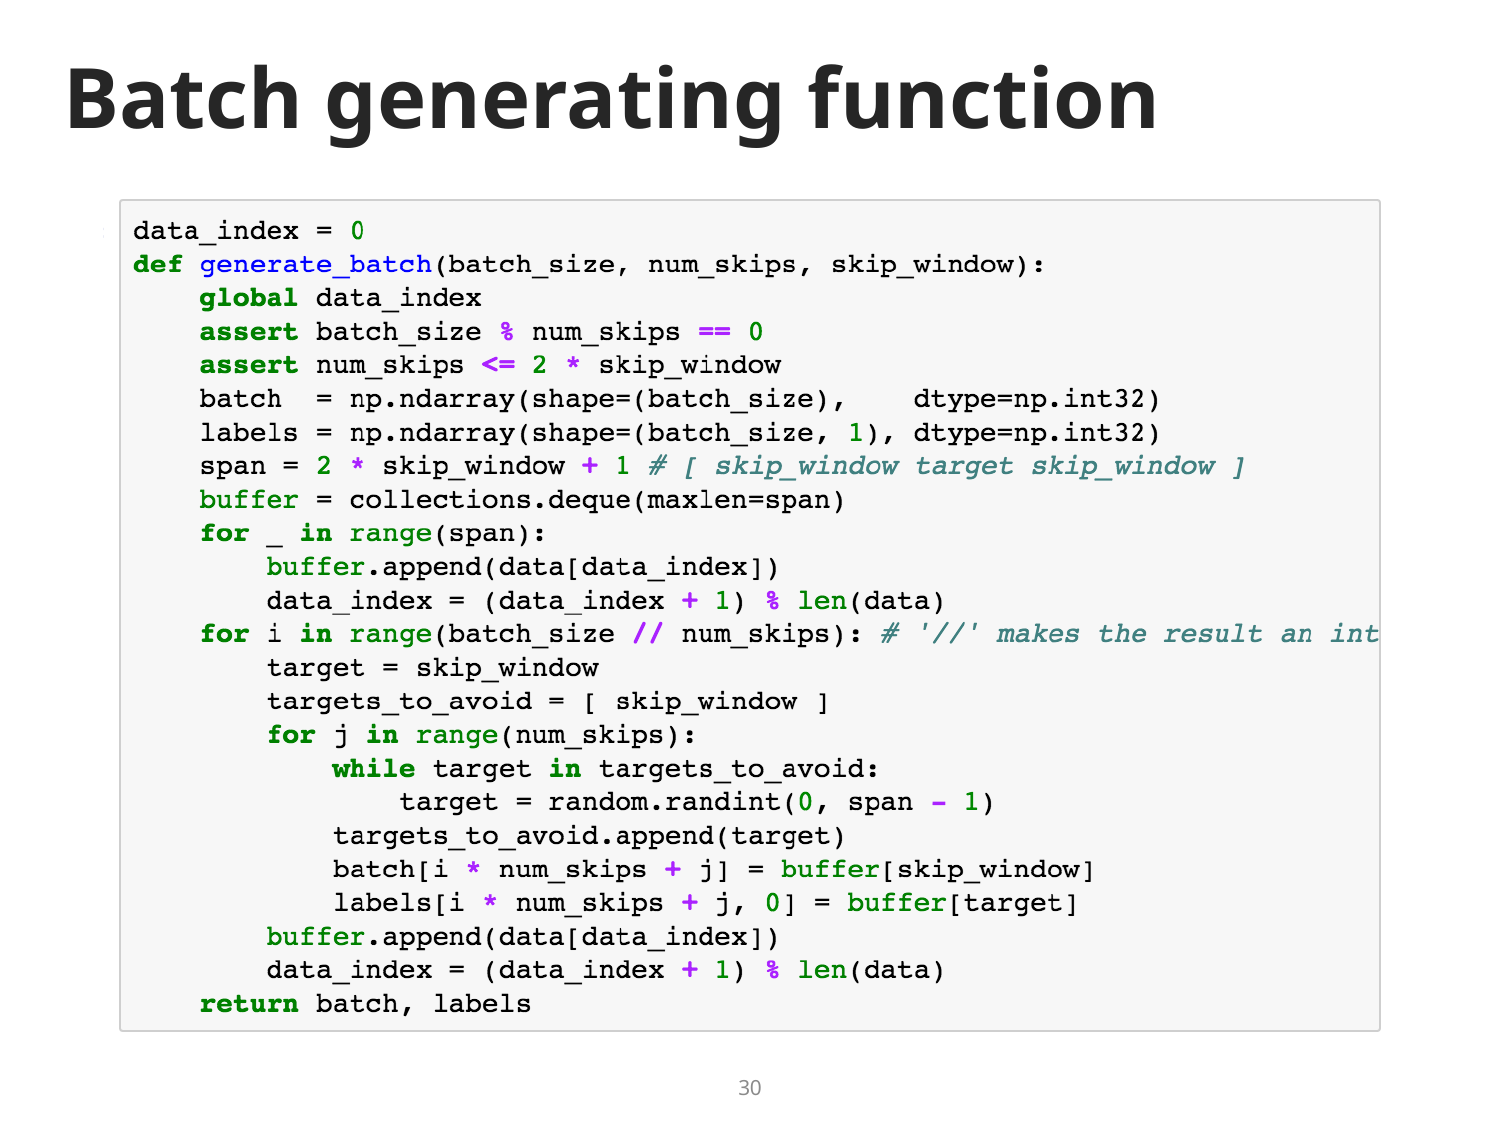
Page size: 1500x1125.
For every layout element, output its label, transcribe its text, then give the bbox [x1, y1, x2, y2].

title Batch generating function [48, 41, 1456, 149]
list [103, 183, 1397, 1048]
slide_number 30 [575, 1058, 925, 1119]
